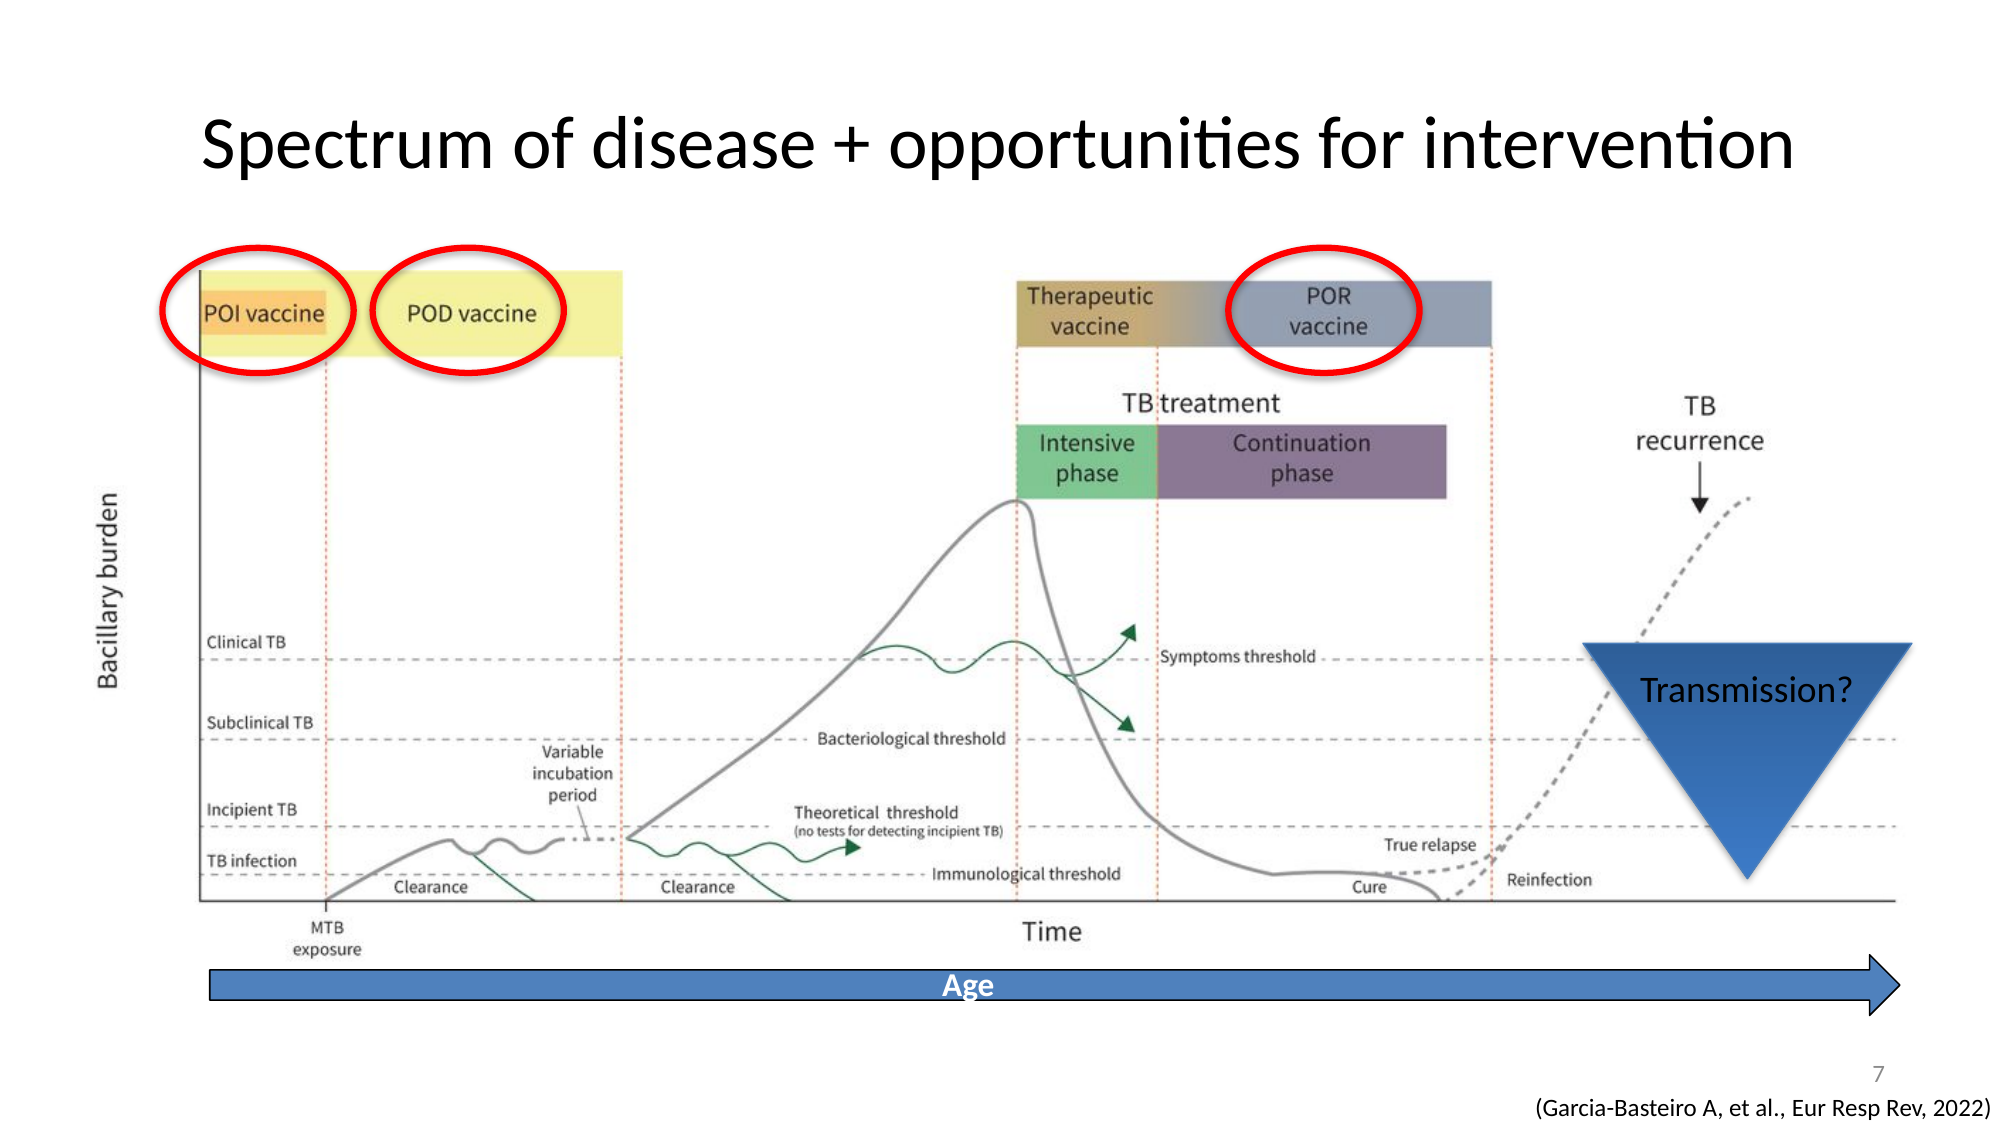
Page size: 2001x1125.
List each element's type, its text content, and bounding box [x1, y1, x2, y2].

text_box [207, 987, 927, 1003]
text_box [1253, 246, 1395, 267]
title Spectrum of disease + opportunities for intervention [99, 45, 1900, 233]
slide_number 7 [1433, 1042, 1900, 1103]
text_box [397, 246, 539, 267]
text_box Age [927, 987, 1056, 1011]
picture [93, 270, 1907, 976]
text_box (Garcia-Basteiro A, et al., Eur Resp Rev, 2022) [1520, 1084, 2000, 1125]
text_box [1056, 987, 1901, 1018]
text_box [187, 247, 329, 267]
